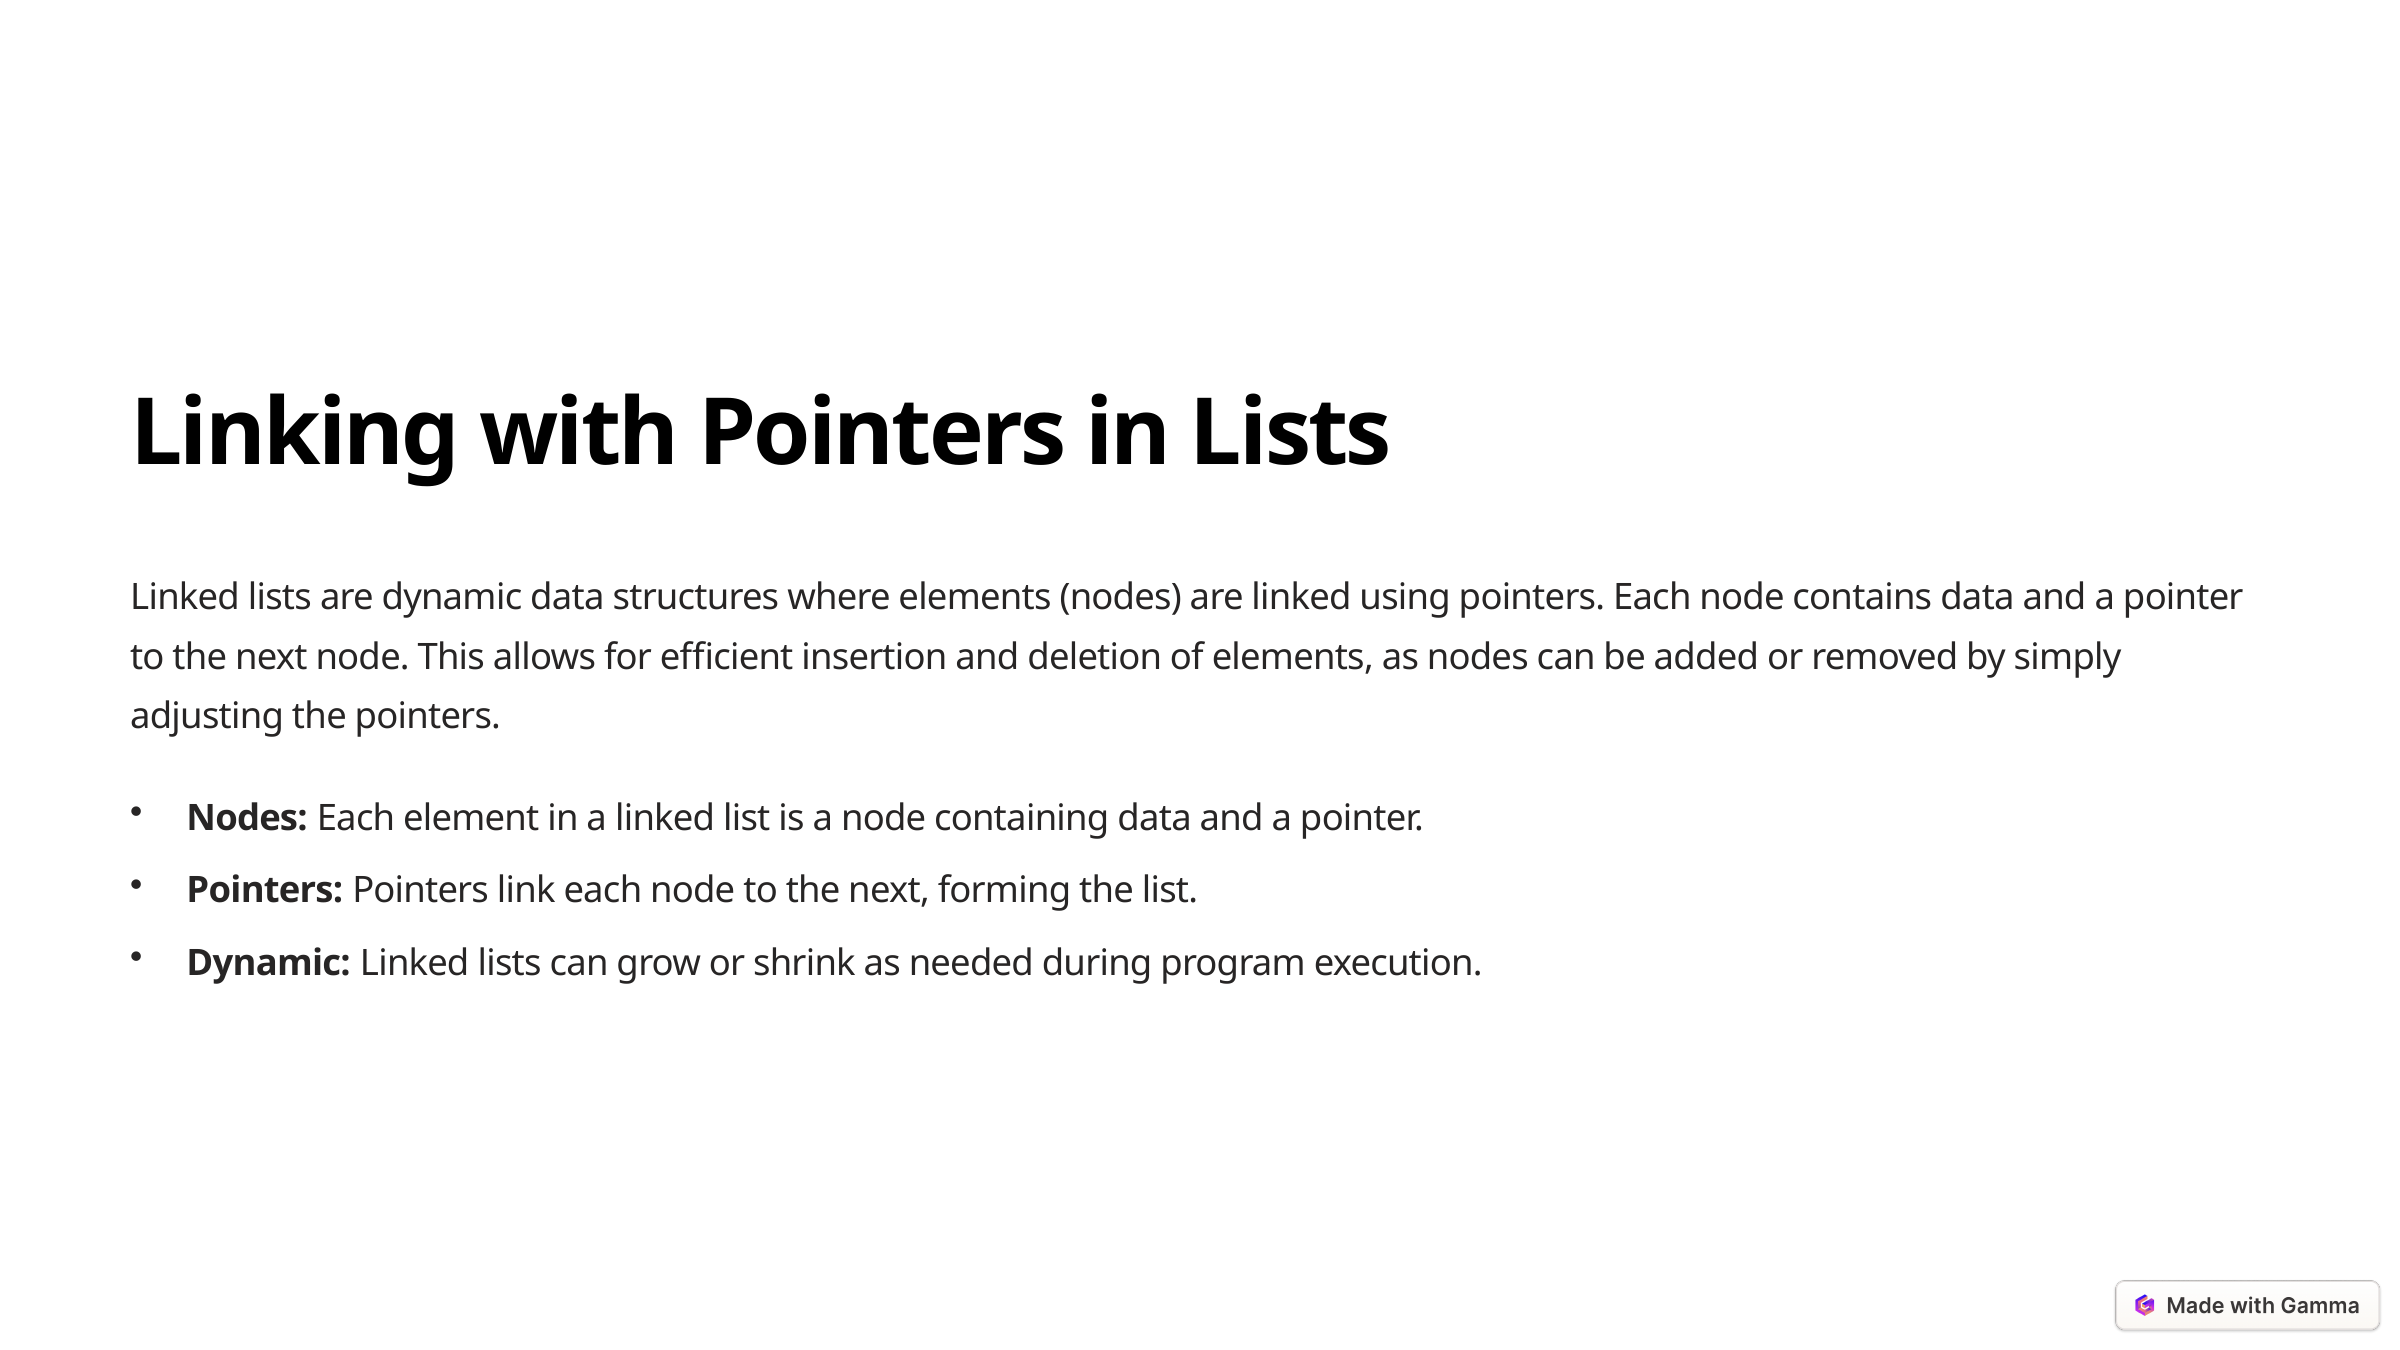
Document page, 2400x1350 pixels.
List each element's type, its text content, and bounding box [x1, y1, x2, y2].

text_box Pointers: Pointers link each node to the next, forming the list. [130, 850, 2270, 911]
text_box Linked lists are dynamic data structures where elements (nodes) are linked using pointers. Each node contains data and a pointer to the next node. This allows for efficient insertion and deletion of elements, as nodes can be added or removed by simply adjusting the pointers. [130, 557, 2270, 737]
text_box Linking with Pointers in Lists [130, 367, 1340, 484]
text_box Nodes: Each element in a linked list is a node containing data and a pointer. [130, 778, 2270, 838]
text_box Dynamic: Linked lists can grow or shrink as needed during program execution. [130, 923, 2270, 983]
picture [2106, 1271, 2389, 1339]
